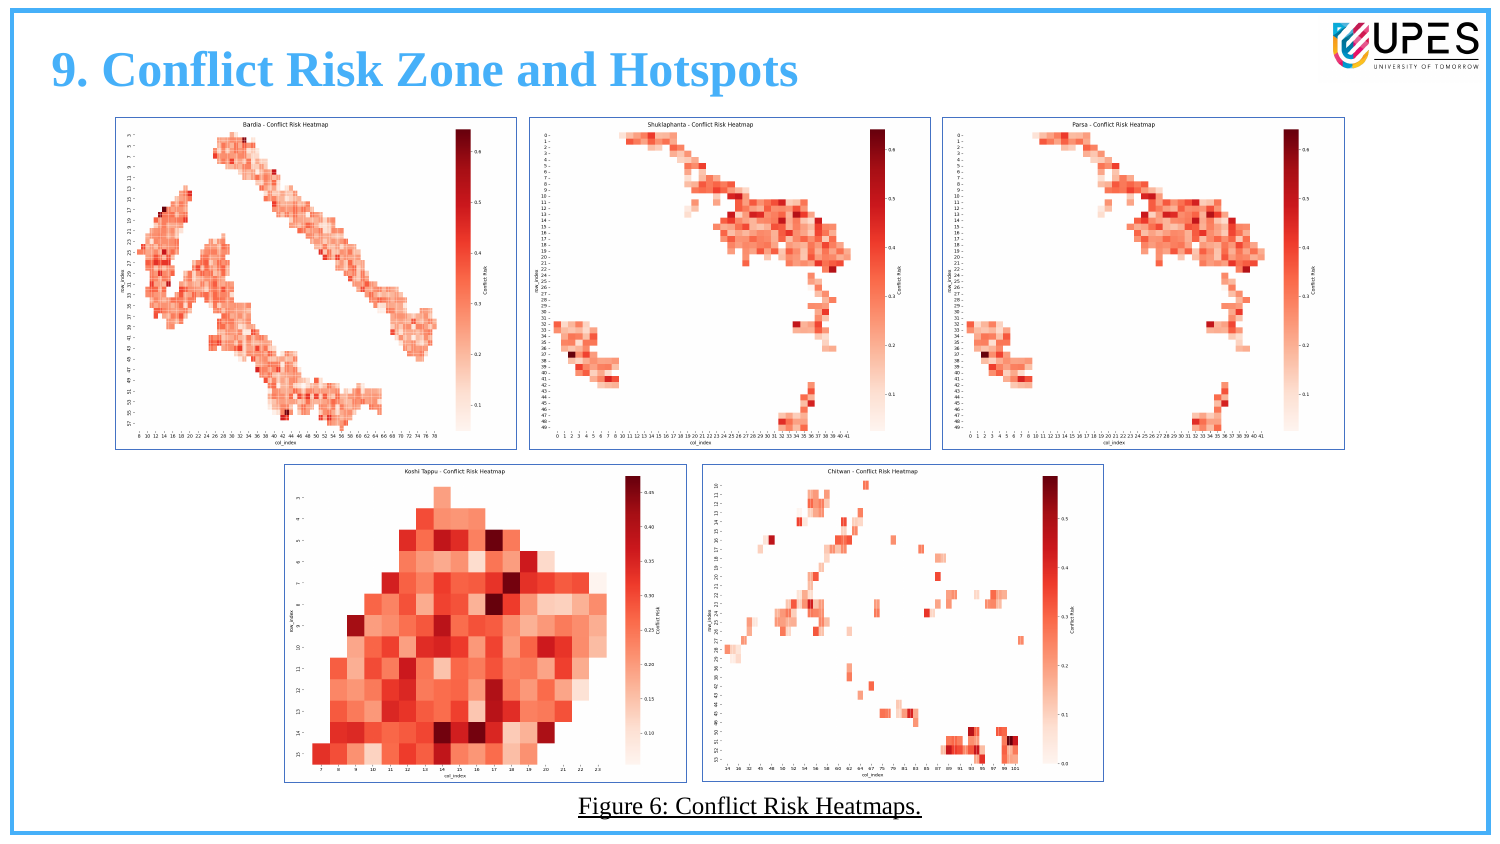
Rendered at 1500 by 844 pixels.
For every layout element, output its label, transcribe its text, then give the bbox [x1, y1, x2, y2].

picture [284, 464, 687, 783]
text_box 9. Conflict Risk Zone and Hotspots [40, 30, 967, 102]
picture [1318, 15, 1483, 83]
picture [702, 464, 1105, 782]
text_box Figure 6: Conflict Risk Heatmaps. [452, 782, 1048, 826]
picture [115, 117, 517, 450]
picture [528, 116, 931, 450]
picture [942, 116, 1345, 450]
